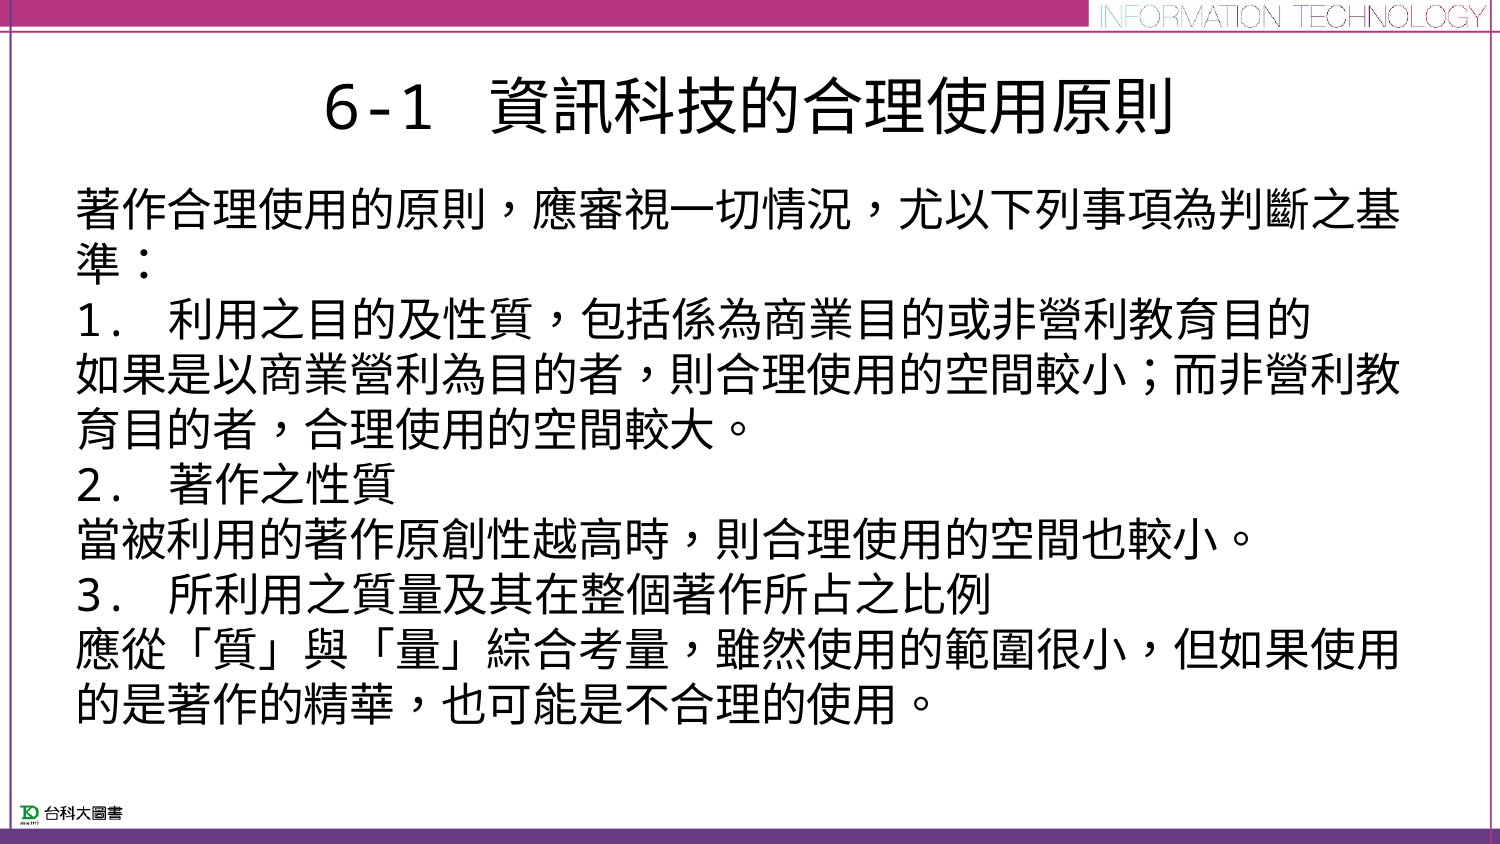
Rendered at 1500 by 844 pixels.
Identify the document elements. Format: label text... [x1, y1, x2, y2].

title 6-1 資訊科技的合理使用原則 [75, 33, 1425, 173]
picture [0, 0, 1500, 844]
text_box 著作合理使用的原則，應審視一切情況，尤以下列事項為判斷之基準： 1. 利用之目的及性質，包括係為商業目的或非營利教育目的 如果是以商業營利為目的者，則合理使用的空間較小；而非營利教育目的者，合理使用的空間較大。 2. 著作之性質 當被利用的著作原創性越高時，則合理使用的空間也較小。 3. 所利用之質量及其在整個著作所占之比例 應從「質」與「量」綜合考量，雖然使用的範圍很小，但如果使用的是著作的精華，也可能是不合理的使用。 [60, 173, 1431, 739]
